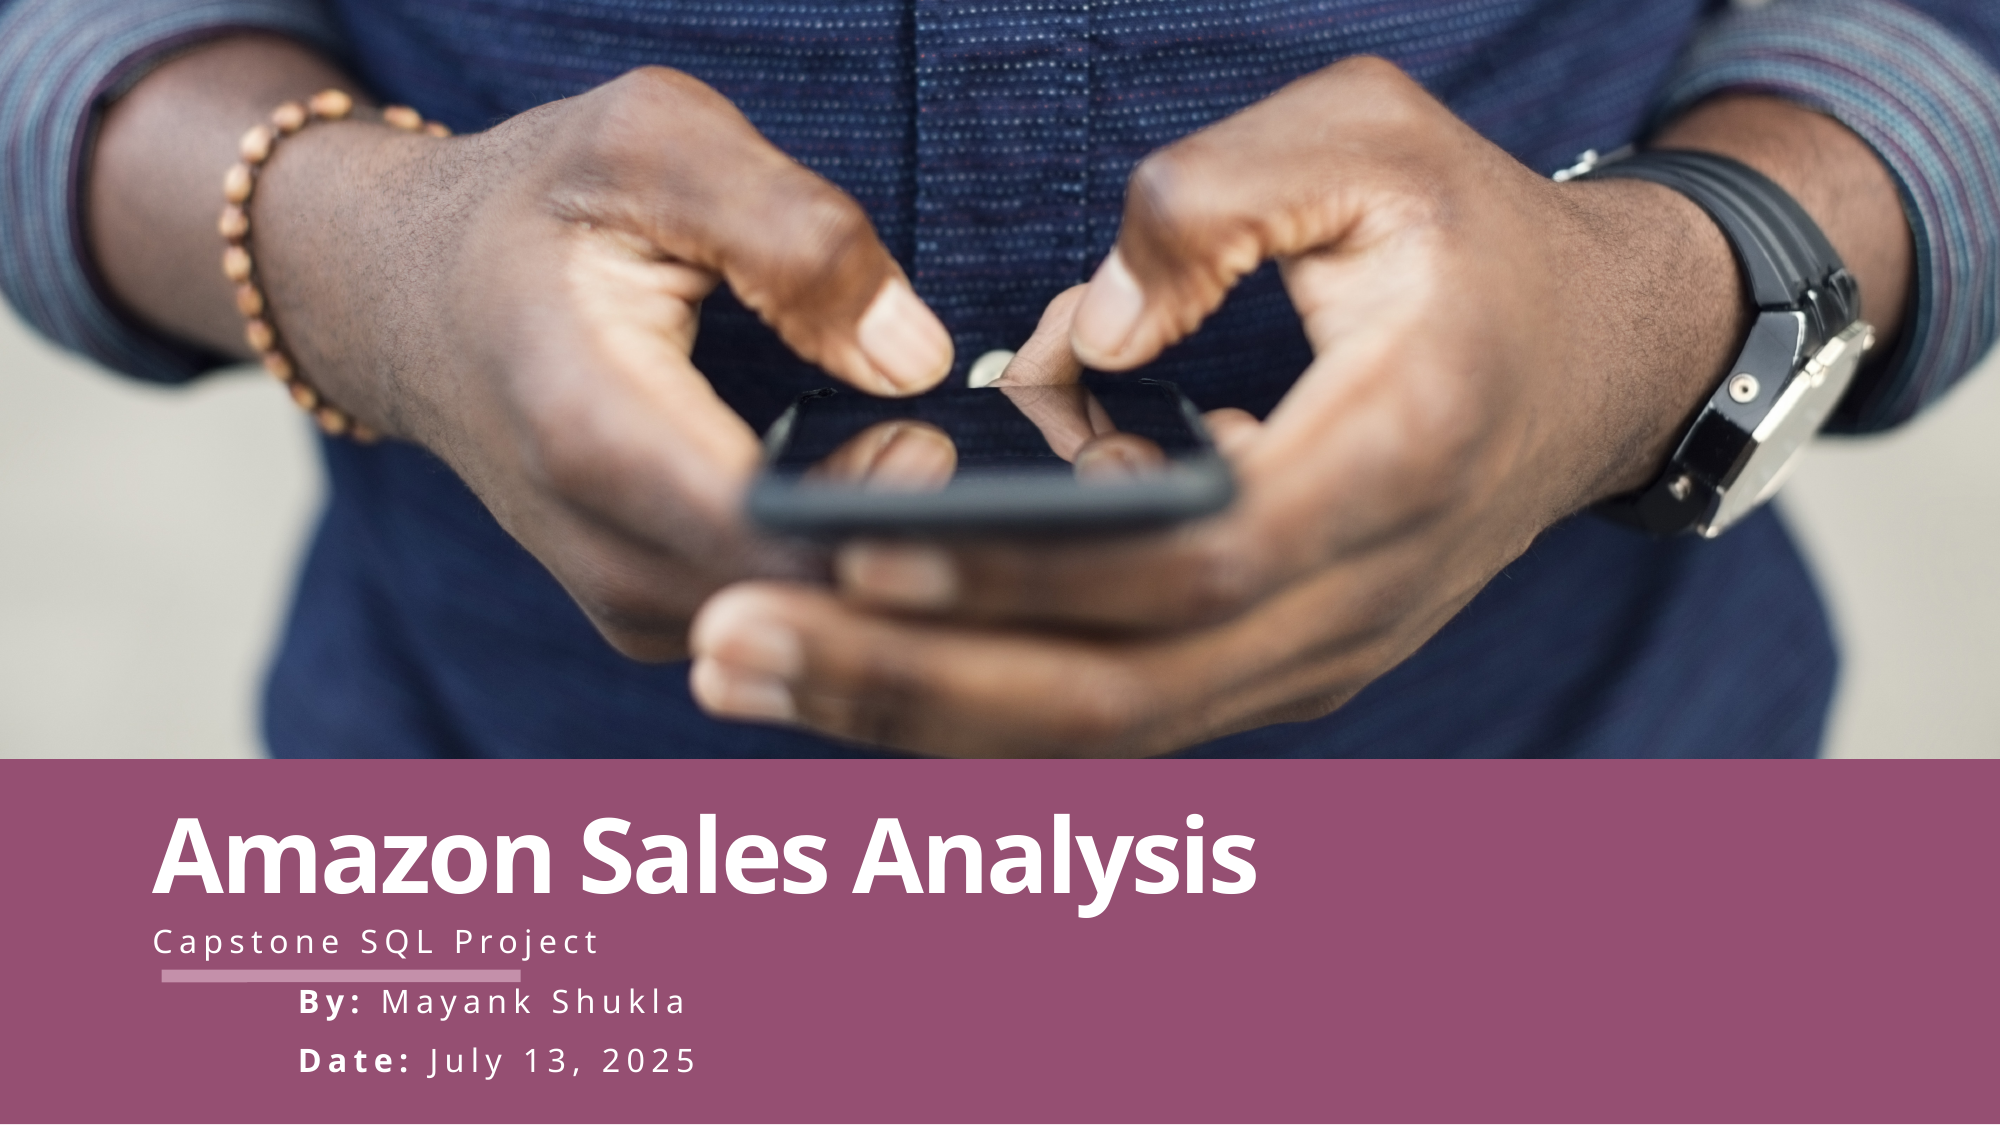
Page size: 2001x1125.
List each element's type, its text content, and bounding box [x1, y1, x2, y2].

list Capstone SQL Project By: Mayank Shukla Date: July 13, 2025 [137, 914, 1709, 1089]
picture [0, 0, 2000, 759]
title Amazon Sales Analysis [137, 784, 1709, 914]
